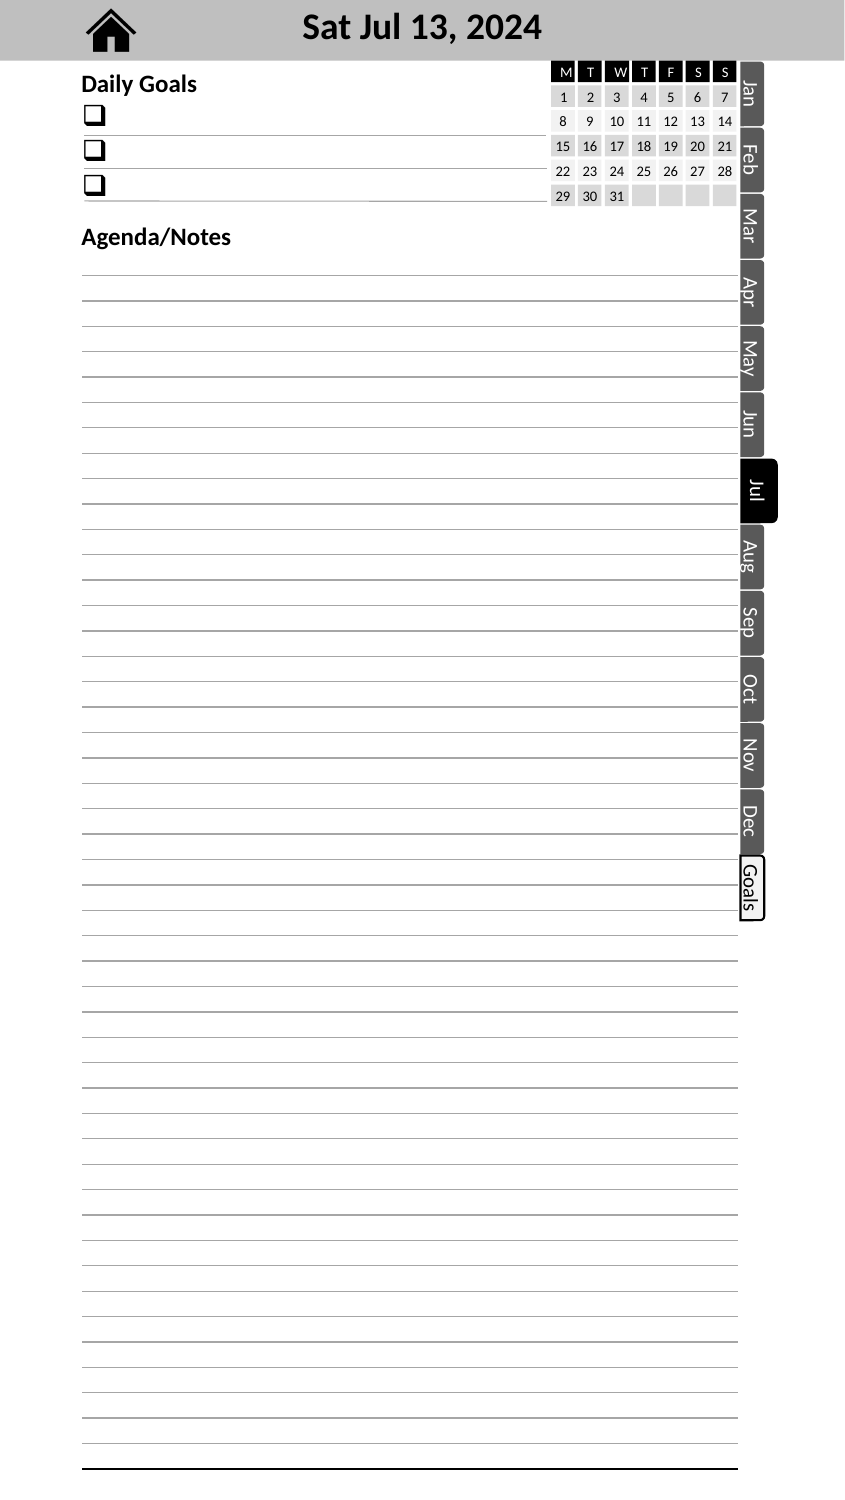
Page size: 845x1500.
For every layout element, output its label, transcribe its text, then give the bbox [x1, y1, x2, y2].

list Sat Jul 13, 2024 [190, 0, 655, 61]
picture [82, 1, 140, 59]
